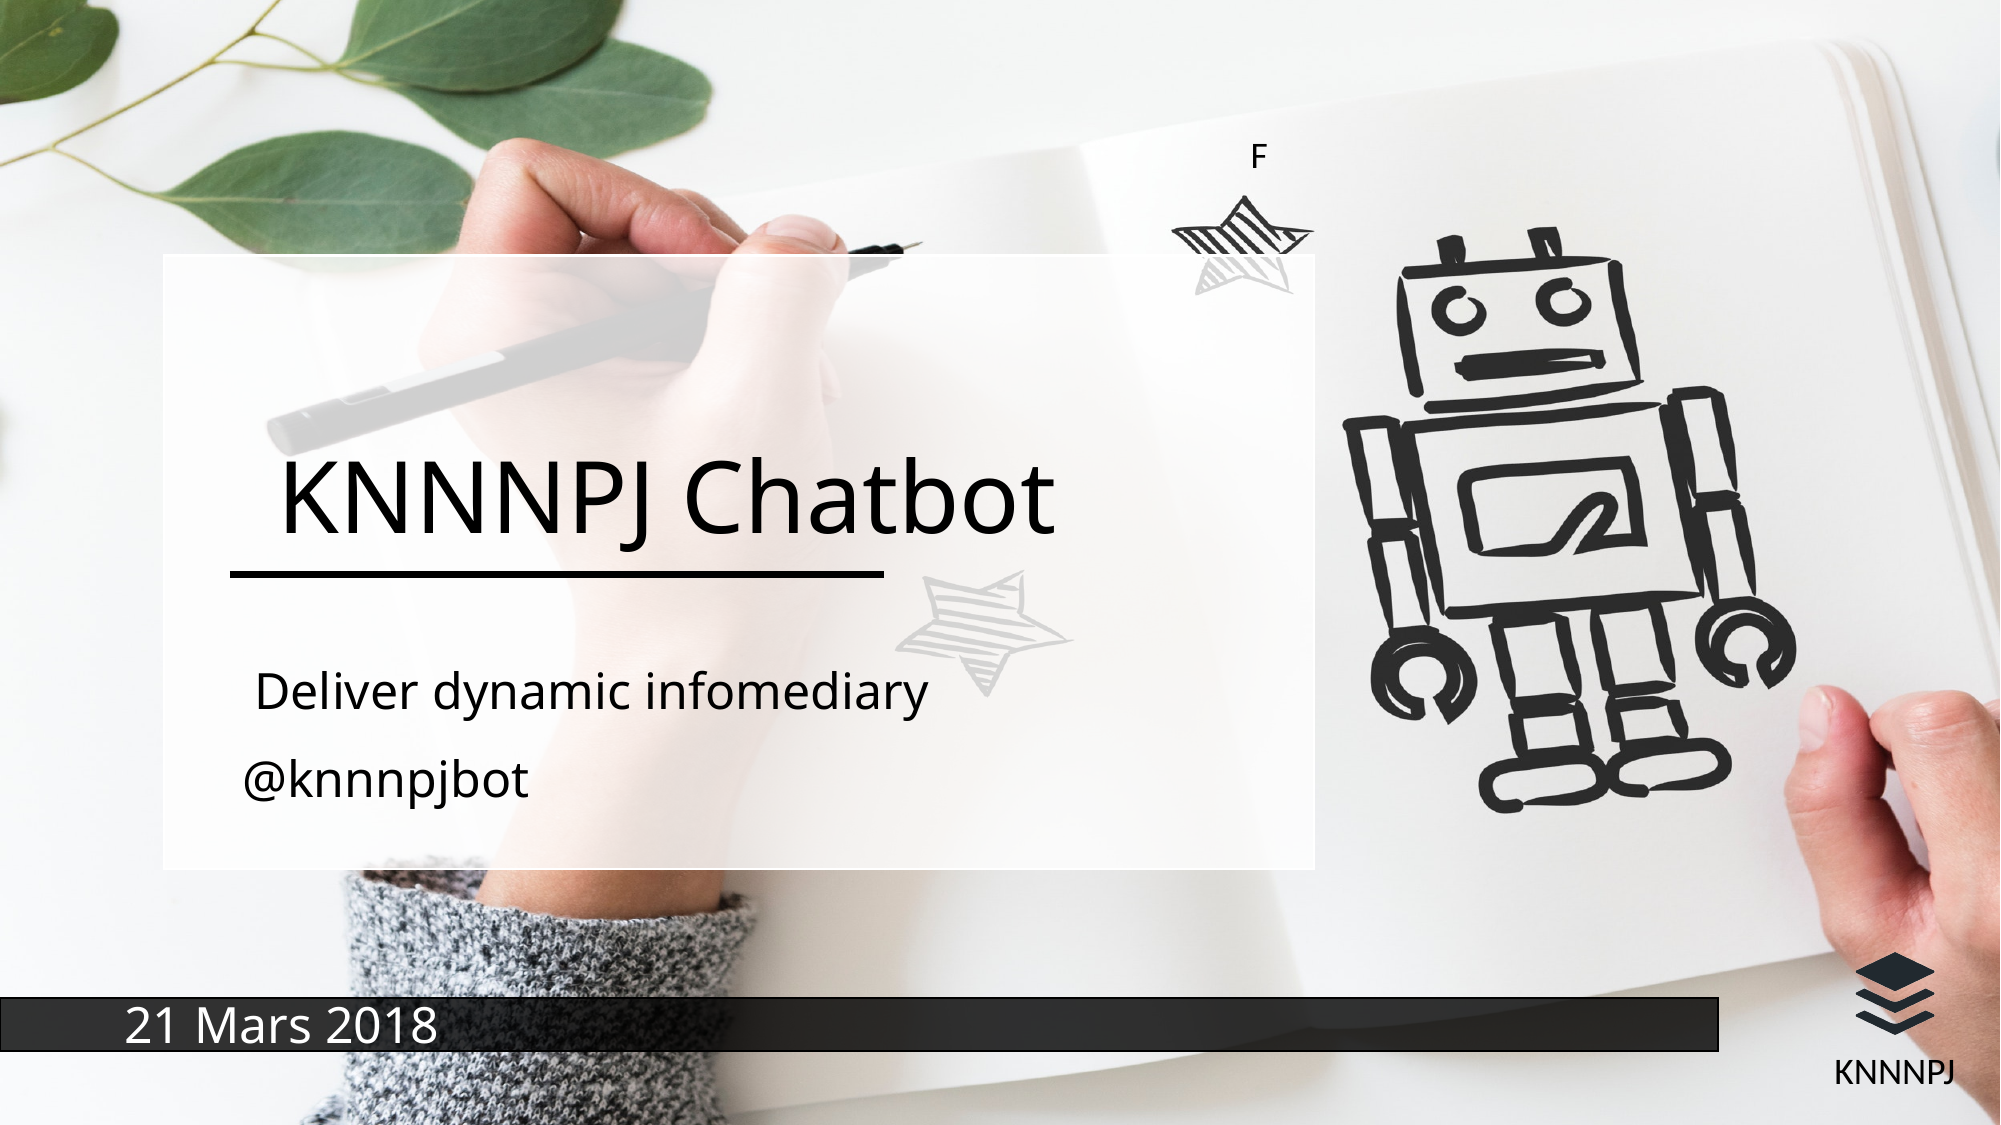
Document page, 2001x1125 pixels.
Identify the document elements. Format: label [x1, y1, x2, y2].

text_box [1818, 952, 1972, 1101]
picture [0, 0, 2000, 1125]
text_box [211, 426, 1124, 575]
